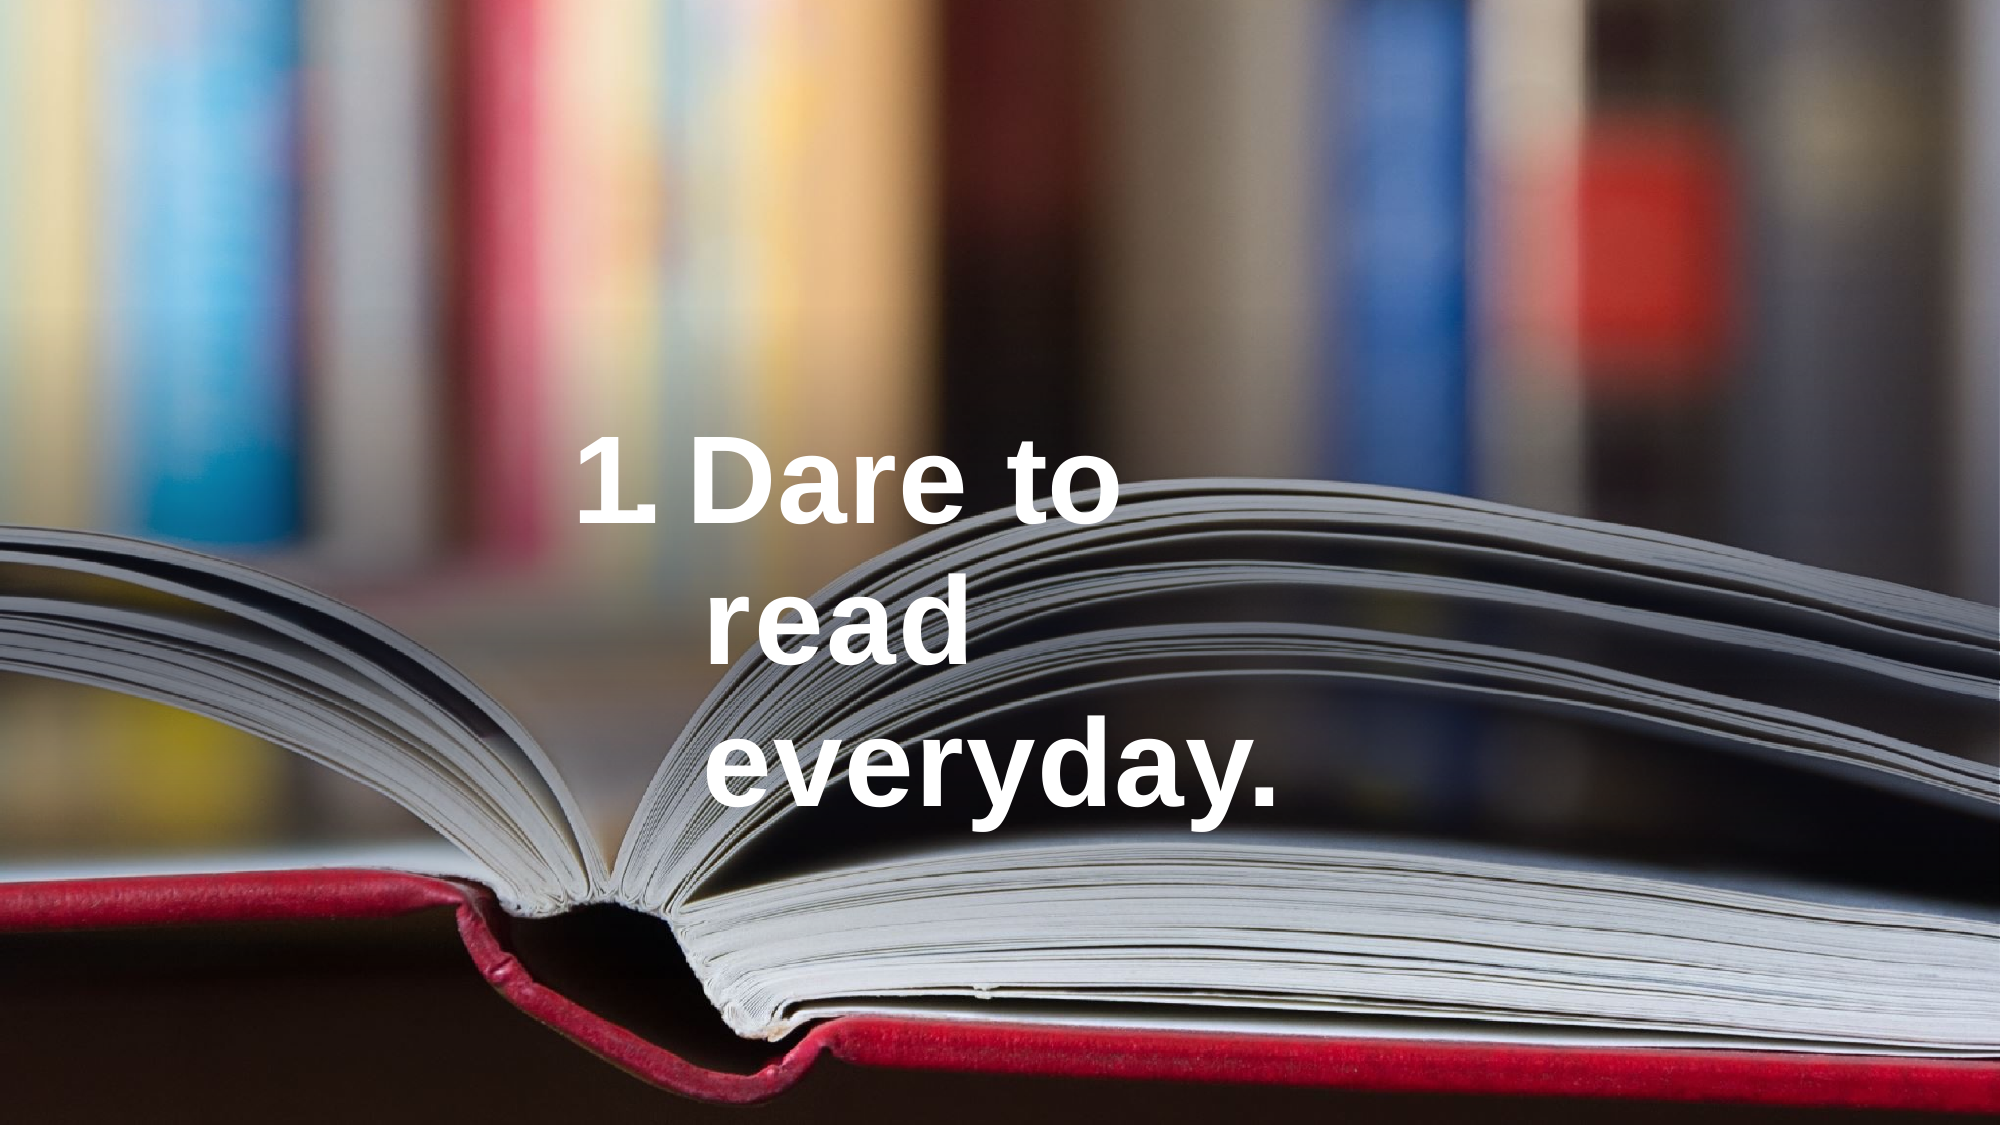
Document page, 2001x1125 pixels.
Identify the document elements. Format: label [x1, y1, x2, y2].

text_box [0, 0, 2000, 1125]
